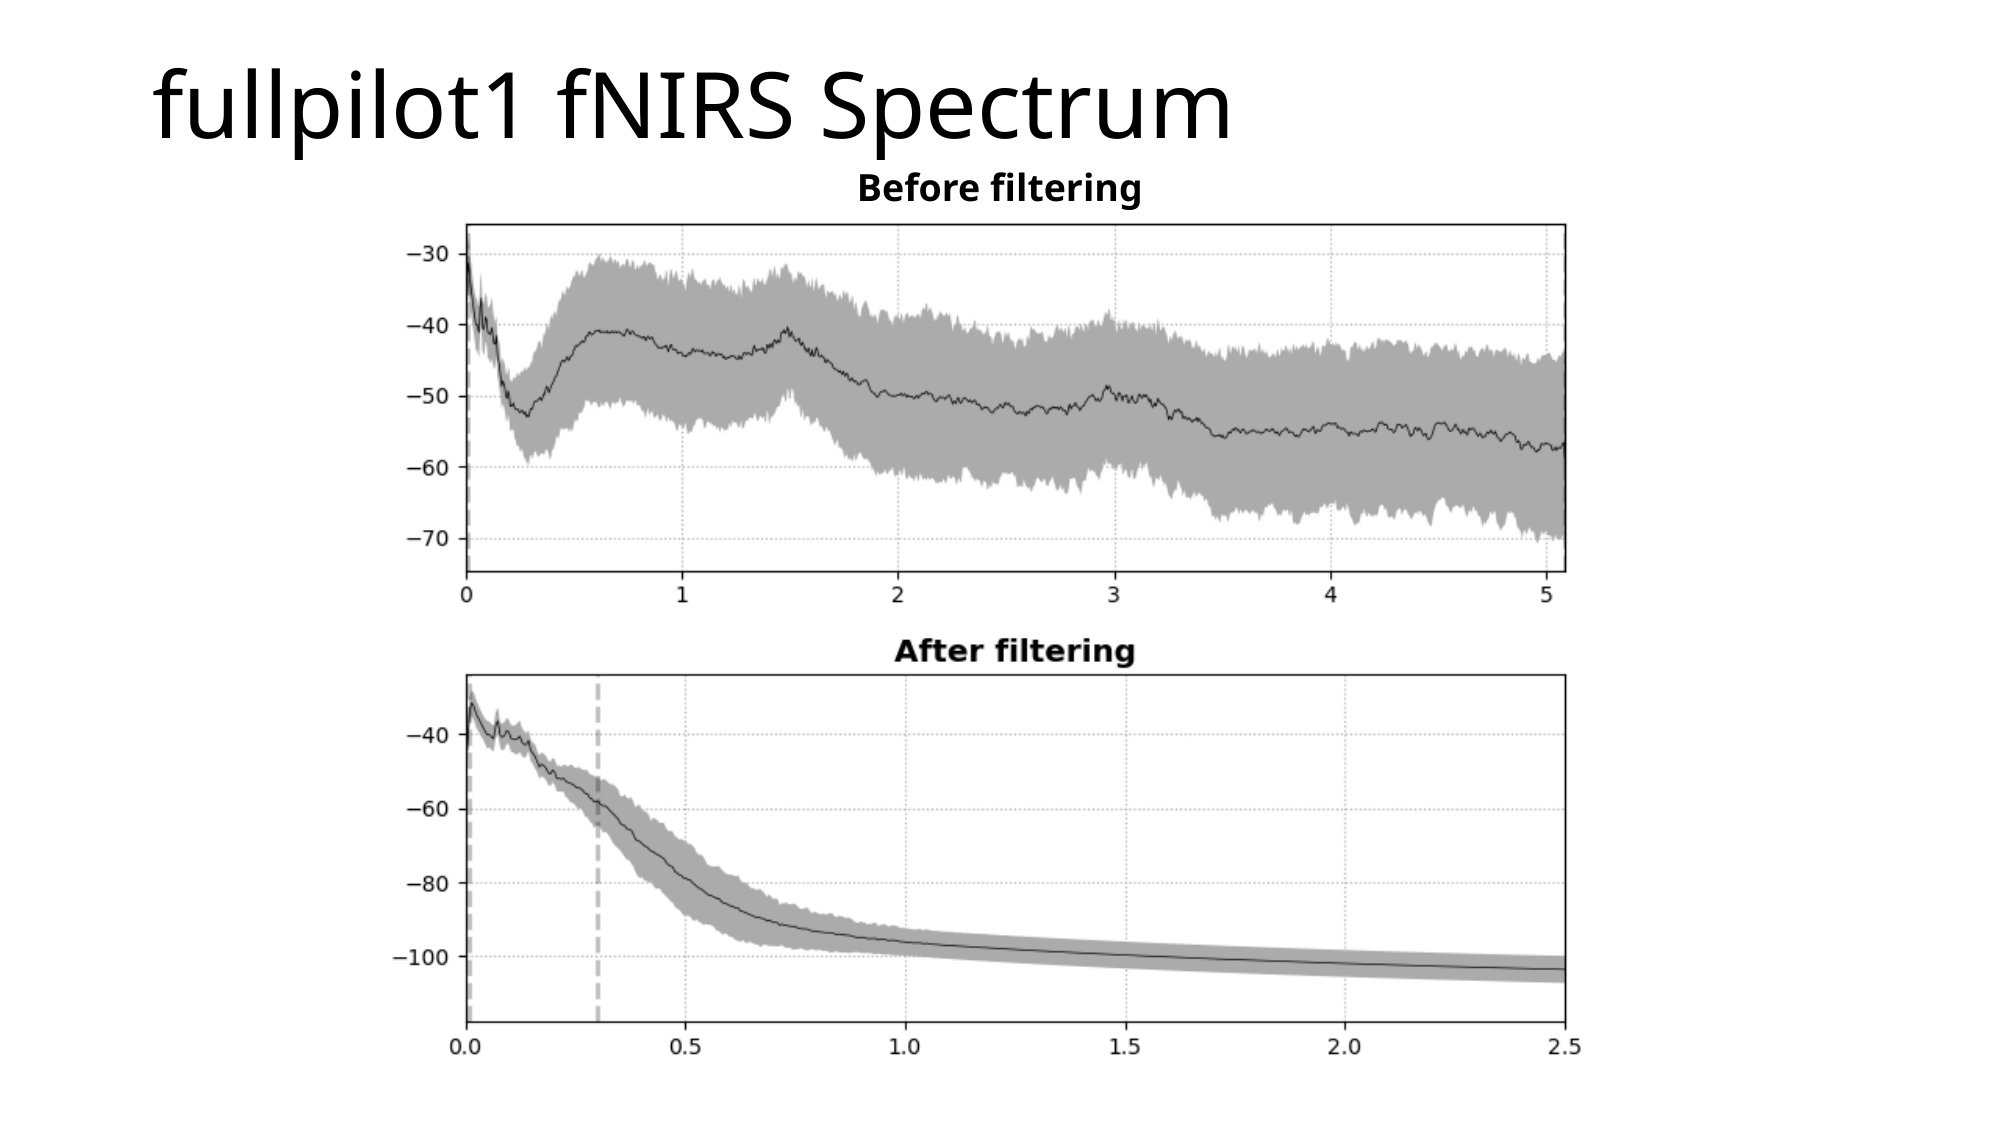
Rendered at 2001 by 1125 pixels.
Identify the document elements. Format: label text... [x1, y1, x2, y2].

title fullpilot1 fNIRS Spectrum [137, 0, 1863, 218]
picture [348, 148, 1652, 1093]
